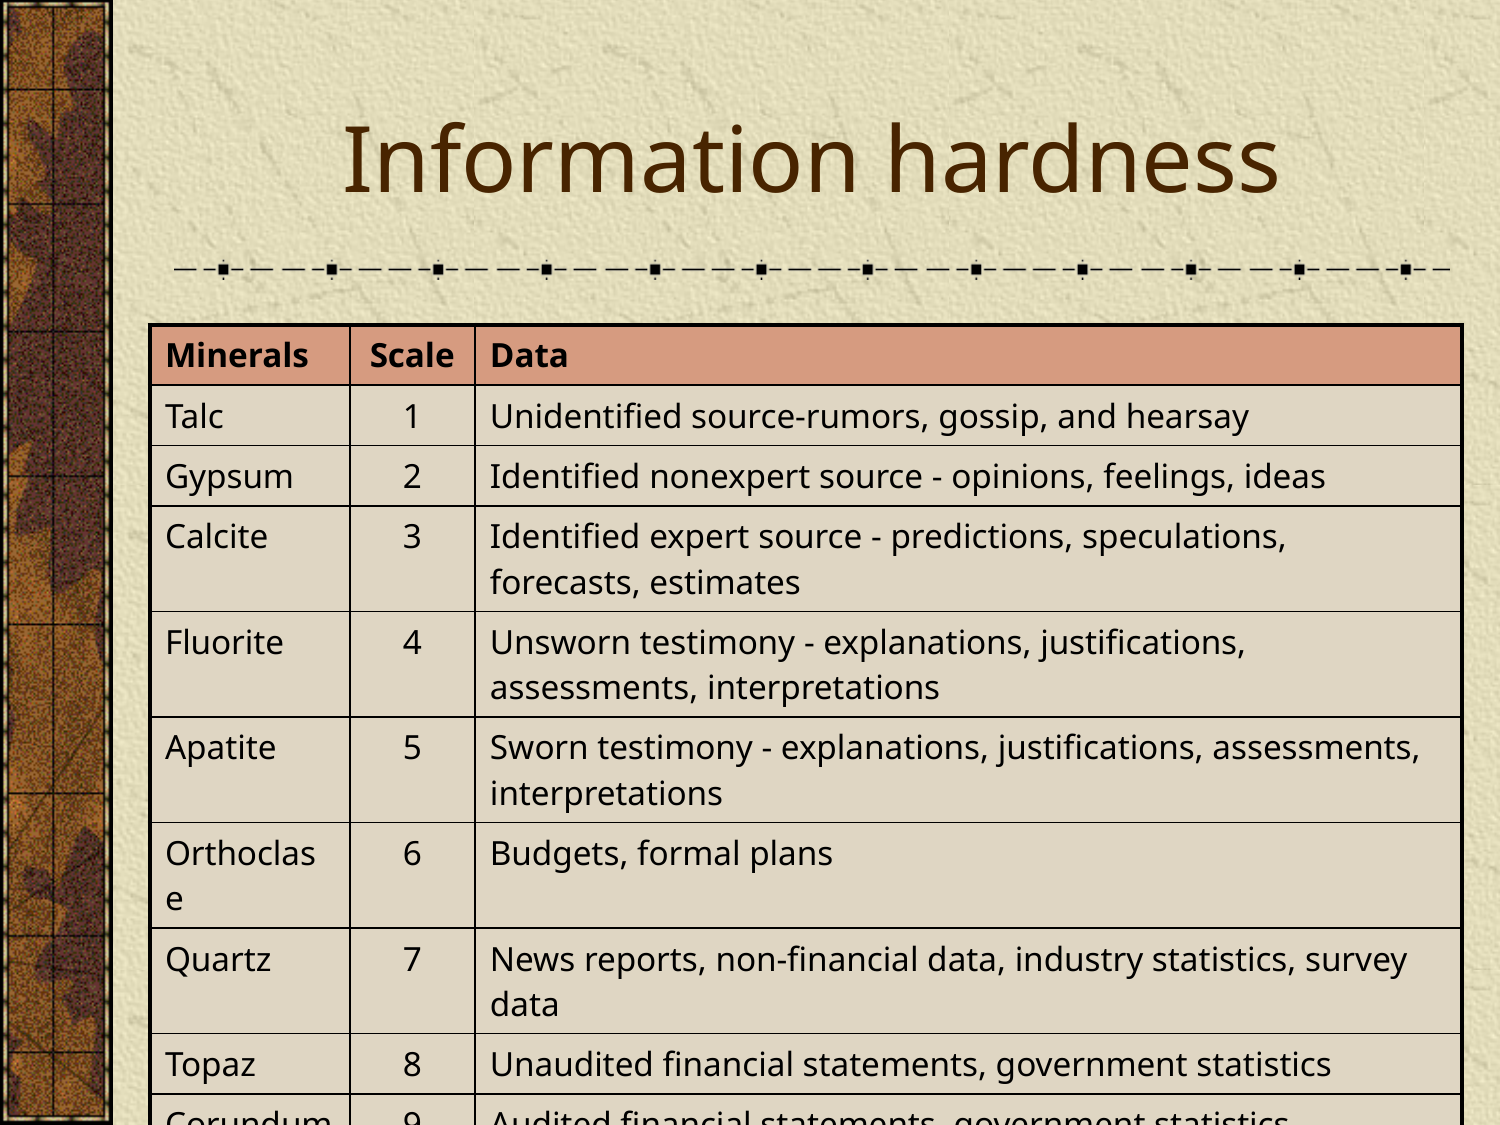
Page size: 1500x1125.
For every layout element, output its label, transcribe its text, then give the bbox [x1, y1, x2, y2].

table_cell 3 [351, 507, 474, 611]
table_cell Gypsum [152, 446, 349, 505]
table_cell Unsworn testimony - explanations, justifications, assessments, interpretations [476, 612, 1460, 716]
table_header Minerals [152, 327, 349, 384]
table_cell Unidentified source-rumors, gossip, and hearsay [476, 386, 1460, 445]
table_cell Identified expert source - predictions, speculations, forecasts, estimates [476, 507, 1460, 611]
title Information hardness [174, 62, 1451, 251]
table_cell Quartz [152, 929, 349, 1033]
slide_number 13 [1464, 1049, 1500, 1125]
table_cell 8 [351, 1034, 474, 1093]
table_cell Fluorite [152, 612, 349, 716]
table_cell Calcite [152, 507, 349, 611]
table_cell 5 [351, 718, 474, 822]
table_cell Talc [152, 386, 349, 445]
table_cell 4 [351, 612, 474, 716]
table_cell Identified nonexpert source - opinions, feelings, ideas [476, 446, 1460, 505]
table_header Scale [351, 327, 474, 384]
table_cell Apatite [152, 718, 349, 822]
table_cell Unaudited financial statements, government statistics [476, 1034, 1460, 1093]
table_cell 9 [351, 1095, 474, 1125]
table_cell 6 [351, 823, 474, 927]
table_cell Sworn testimony - explanations, justifications, assessments, interpretations [476, 718, 1460, 822]
picture [0, 0, 1500, 1125]
table_cell 1 [351, 386, 474, 445]
table_cell News reports, non-financial data, industry statistics, survey data [476, 929, 1460, 1033]
table_header Data [476, 327, 1460, 384]
table_cell Audited financial statements, government statistics [476, 1095, 1460, 1125]
table_cell Budgets, formal plans [476, 823, 1460, 927]
table_cell Topaz [152, 1034, 349, 1093]
table_cell Orthoclase [152, 823, 349, 927]
table_cell 7 [351, 929, 474, 1033]
table_cell Corundum [152, 1095, 349, 1125]
table_cell 2 [351, 446, 474, 505]
